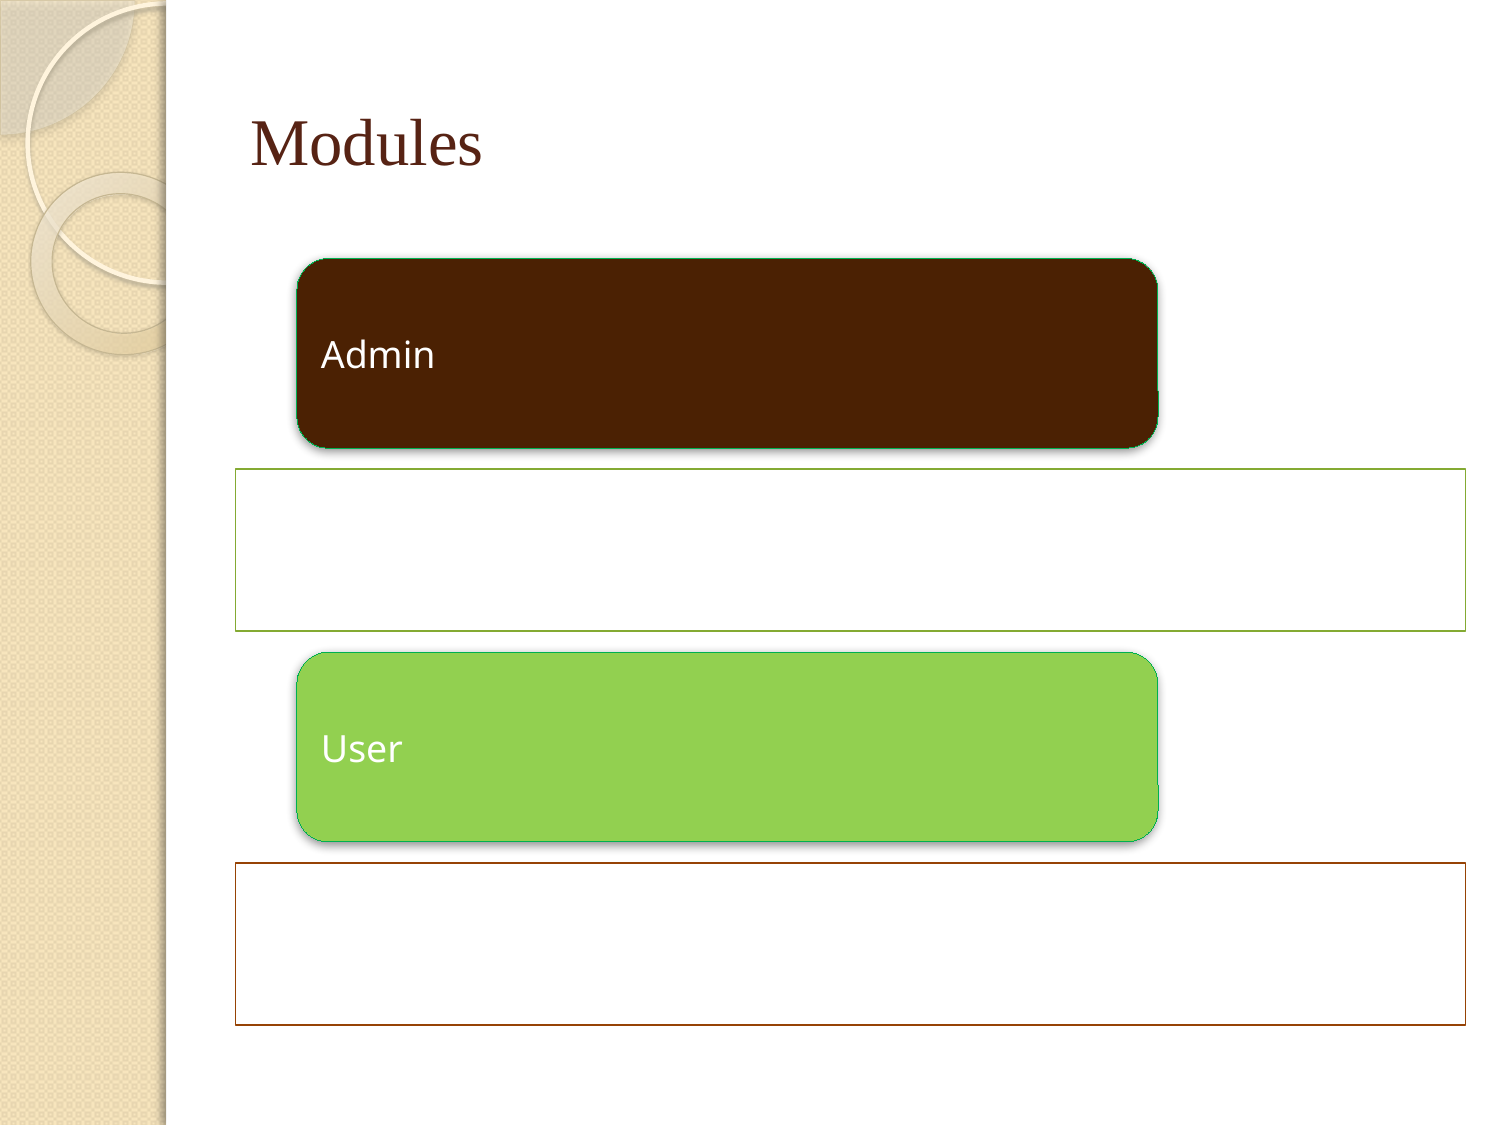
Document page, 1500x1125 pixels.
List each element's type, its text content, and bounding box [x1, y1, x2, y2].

title Modules [235, 45, 1466, 233]
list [235, 237, 1466, 1026]
